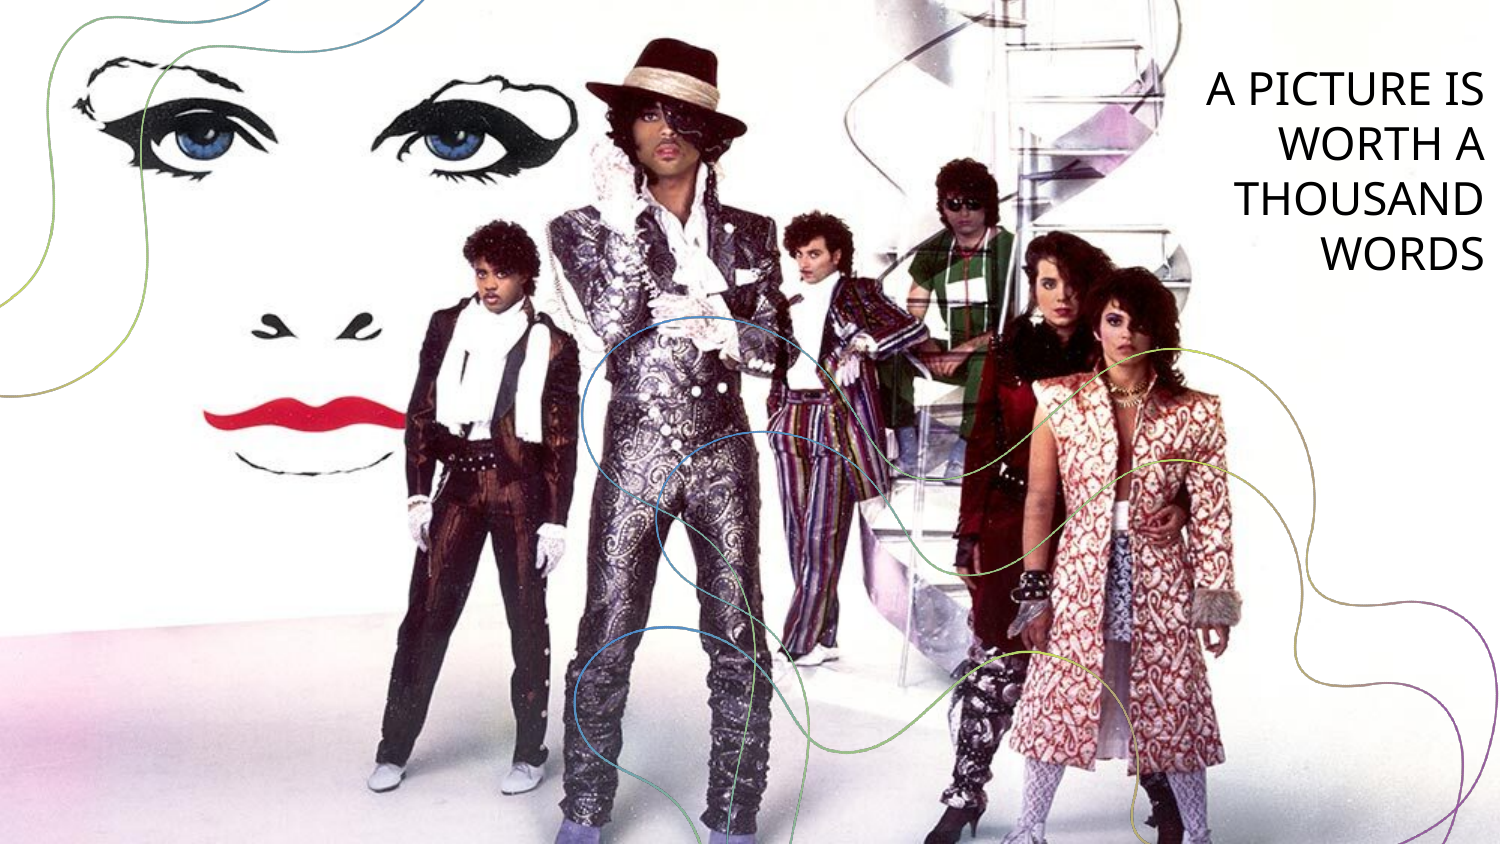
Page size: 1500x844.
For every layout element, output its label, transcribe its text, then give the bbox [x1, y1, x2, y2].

picture [0, 0, 1500, 844]
title A PICTURE IS WORTH A THOUSAND WORDS [1159, 44, 1500, 115]
